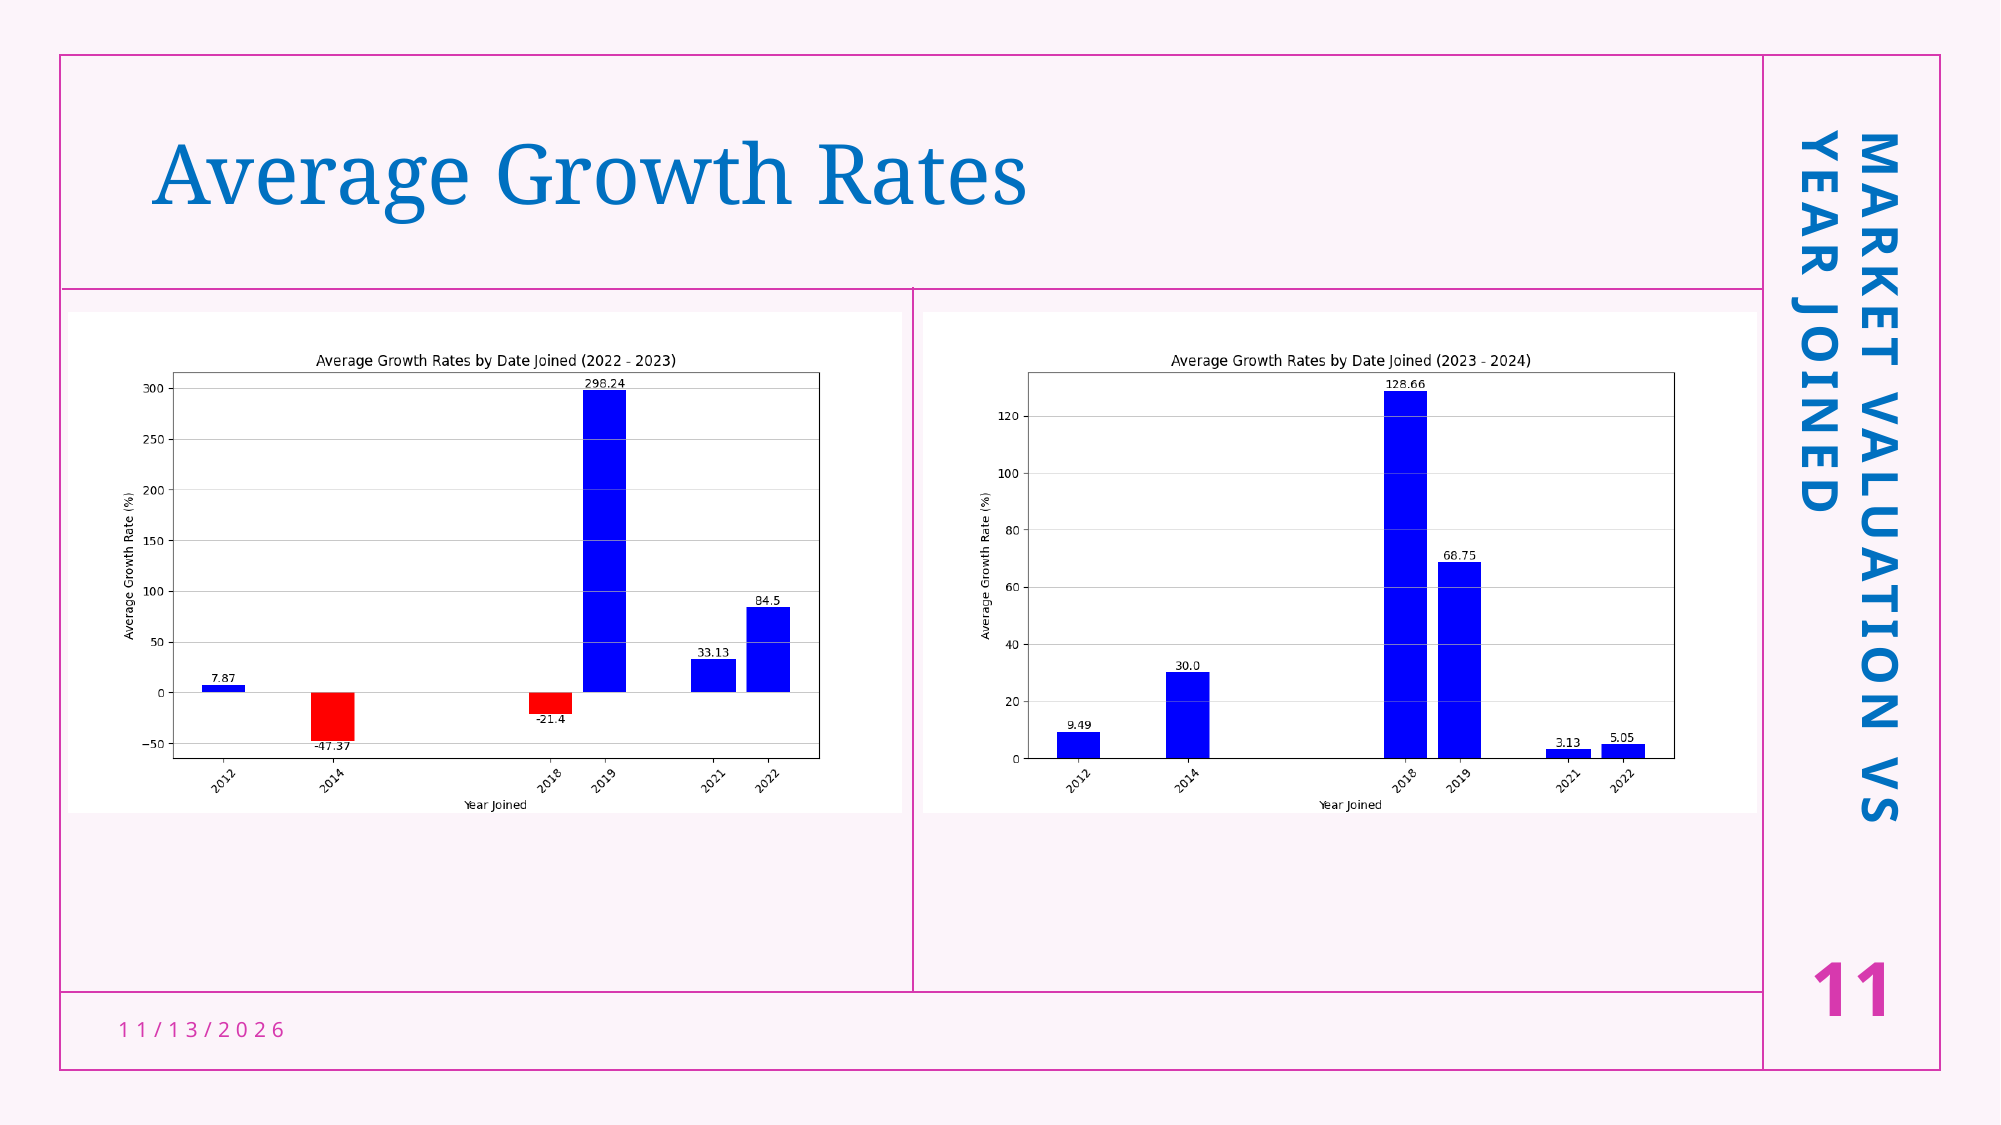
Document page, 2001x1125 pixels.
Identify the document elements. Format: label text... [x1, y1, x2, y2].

slide_number 11 [1775, 930, 1932, 1055]
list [68, 312, 902, 813]
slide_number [103, 1007, 621, 1055]
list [923, 312, 1757, 813]
footer Market Valuation vs Year Joined [1822, 115, 1883, 930]
title Average Growth Rates [137, 96, 1709, 259]
